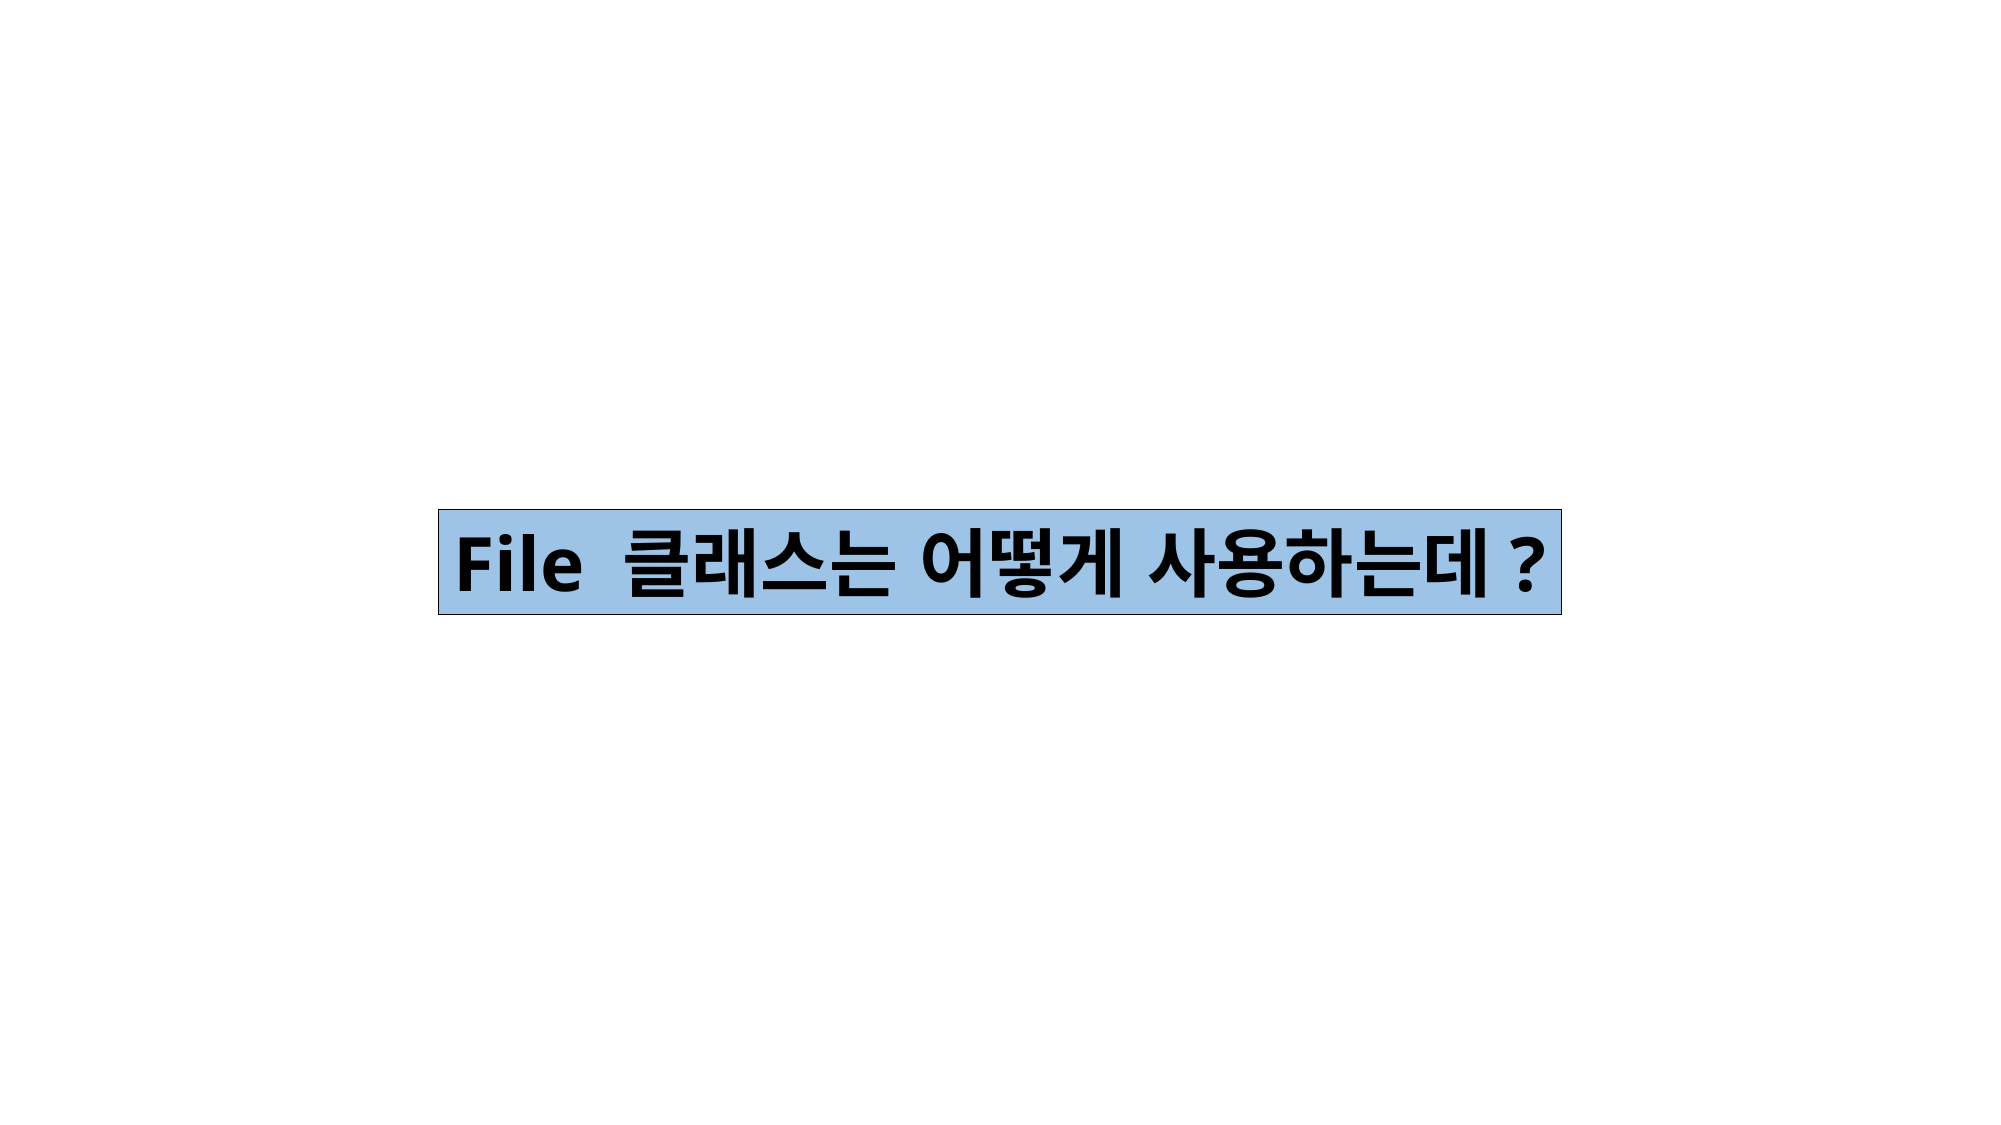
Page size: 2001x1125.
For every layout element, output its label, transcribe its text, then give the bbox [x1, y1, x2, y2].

text_box File 클래스는 어떻게 사용하는데? [438, 509, 1562, 615]
